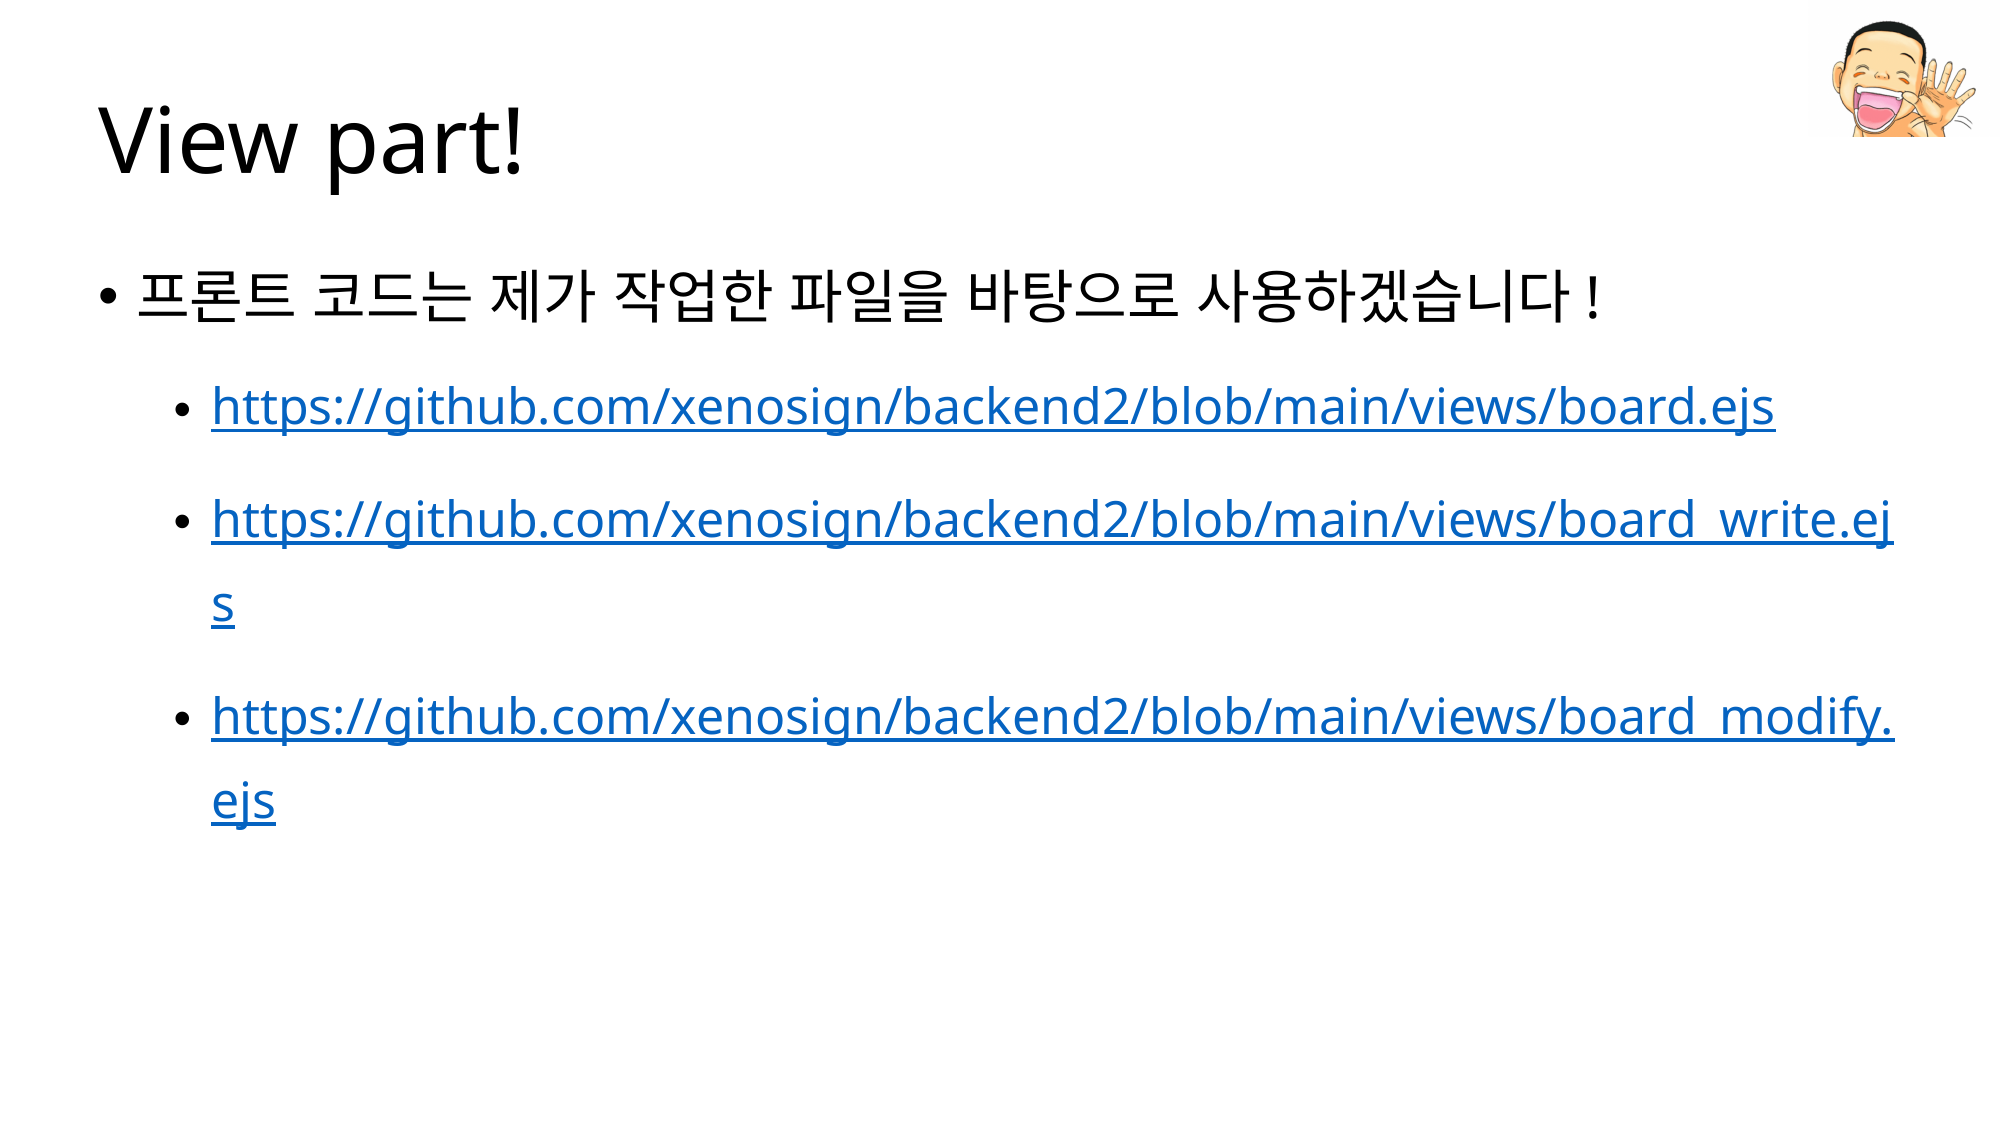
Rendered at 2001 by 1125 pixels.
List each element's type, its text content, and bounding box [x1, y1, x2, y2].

title View part! [83, 0, 1931, 218]
list 프론트 코드는 제가 작업한 파일을 바탕으로 사용하겠습니다! https://github.com/xenosign/backend2/blob/main/views/board.ejs https://github.com/xenosign/backend2/blob/main/views/board_write.ejs https://github.com/xenosign/backend2/blob/main/views/board_modify.ejs [83, 218, 1931, 1125]
picture [1931, 0, 2000, 137]
